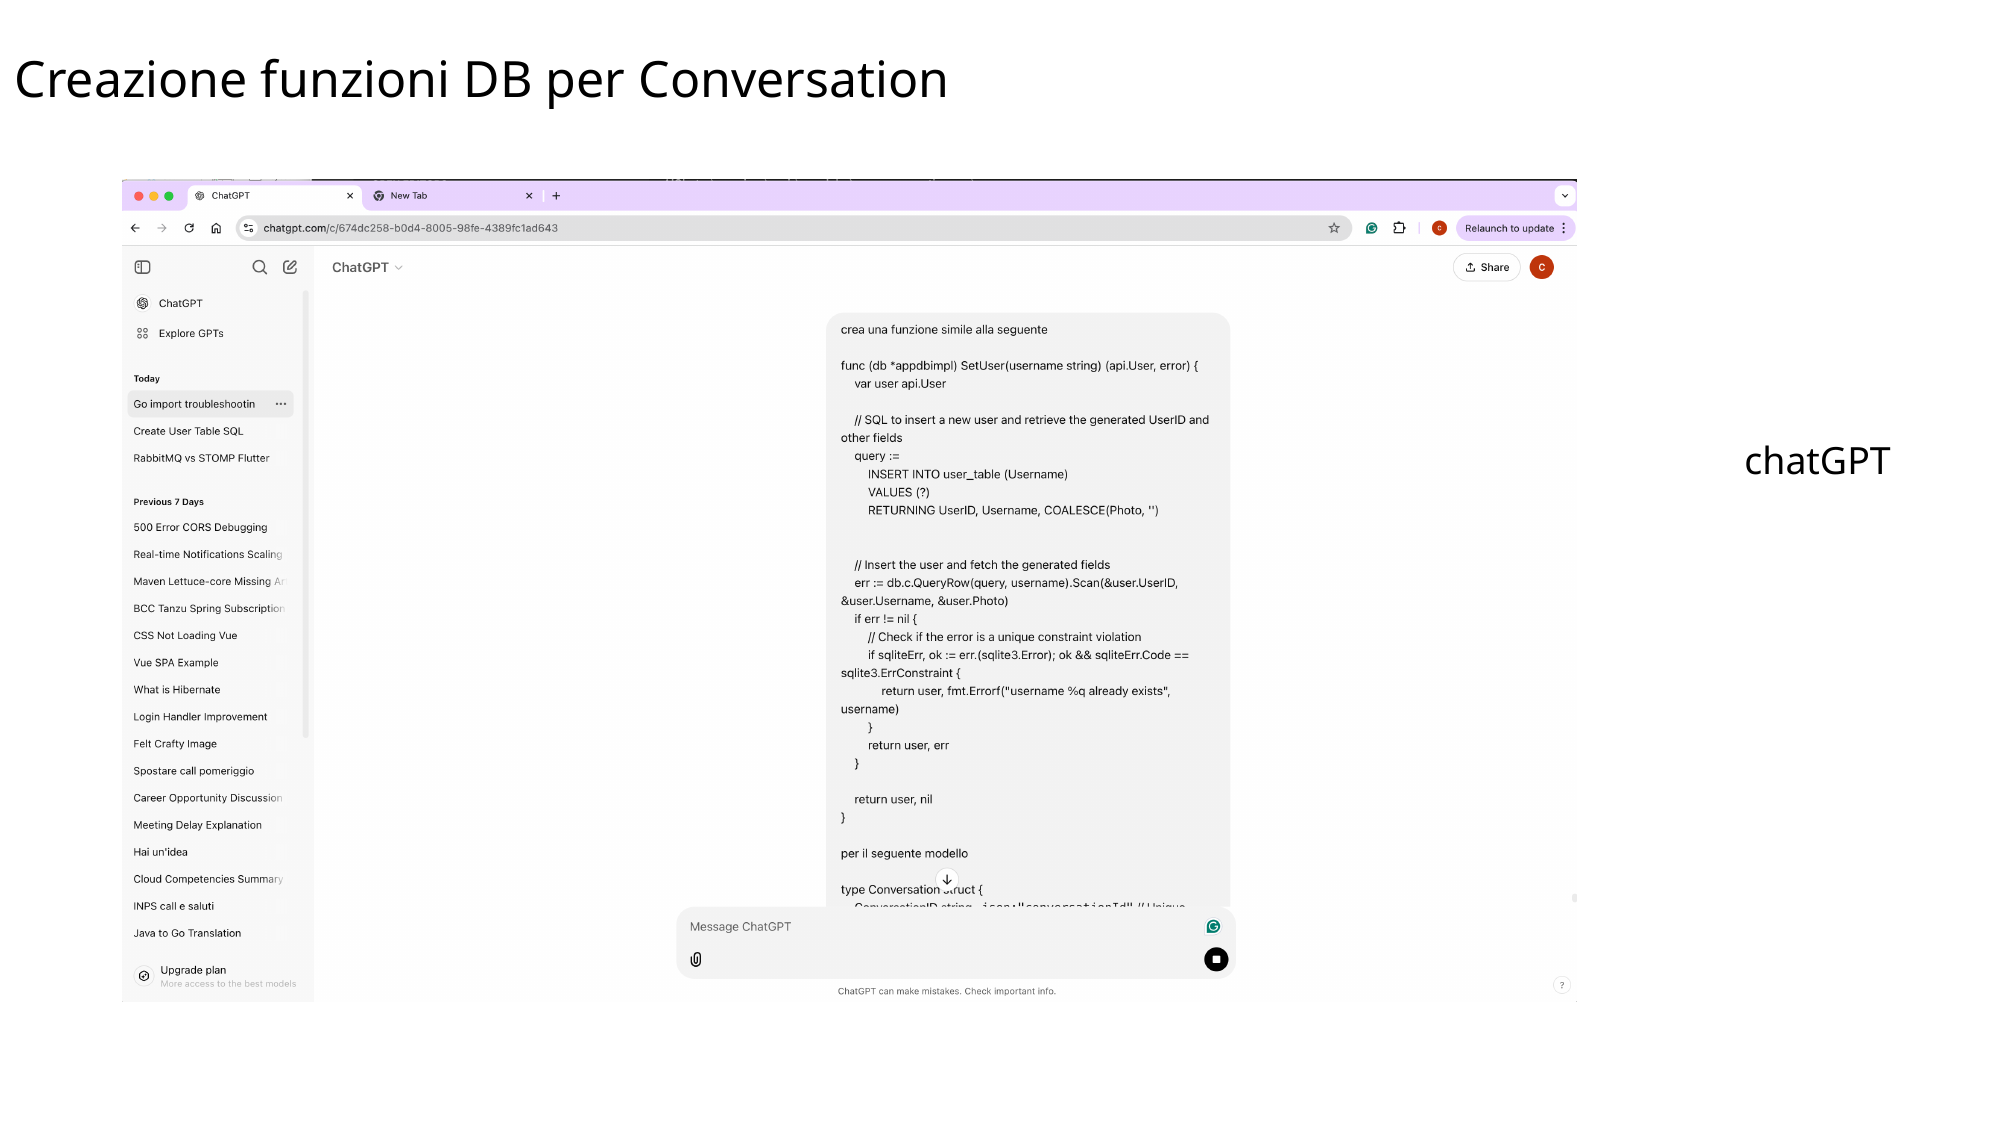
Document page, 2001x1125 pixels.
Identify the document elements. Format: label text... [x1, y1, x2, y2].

text_box Creazione funzioni DB per Conversation [0, 39, 965, 115]
text_box chatGPT [1729, 429, 1906, 535]
picture [122, 178, 1577, 1003]
